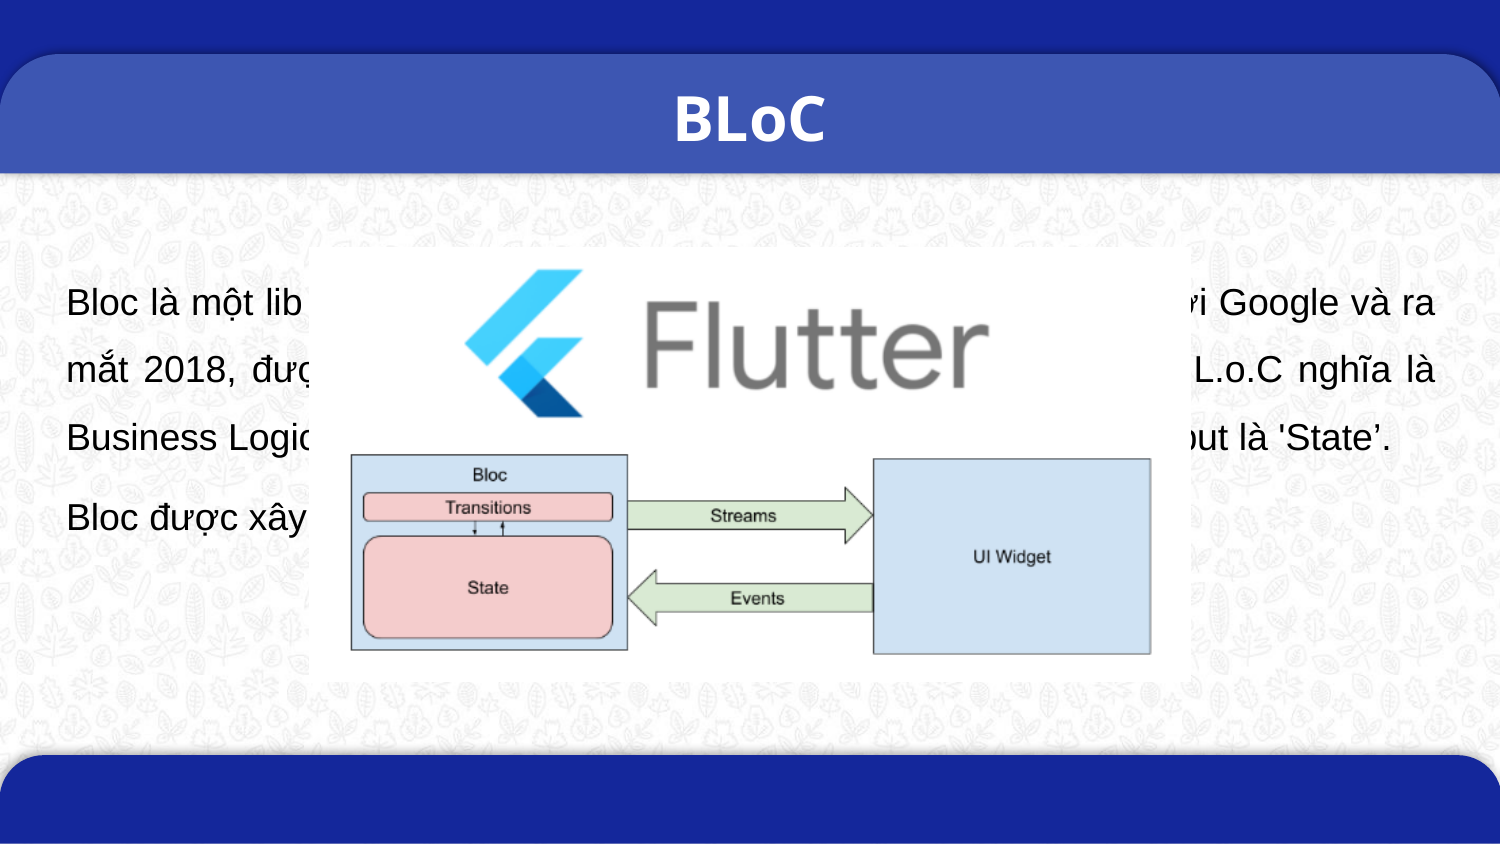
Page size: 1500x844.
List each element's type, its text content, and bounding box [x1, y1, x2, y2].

text_box Bloc là một lib để quản lý state cho Flutter application. Được tạo bởi Google và ra mắt 2018, được viết dựa trên Stream và Reactive Programing. B.L.o.C nghĩa là Business Logic Component. Nhận 'Event' như là input và trả về output là 'State’. Bloc được xây dựng dựa trên RxDart. [51, 247, 308, 546]
picture [0, 174, 1500, 788]
title BLoC [66, 63, 1434, 158]
text_box Bloc là một lib để quản lý state cho Flutter application. Được tạo bởi Google và ra mắt 2018, được viết dựa trên Stream và Reactive Programing. B.L.o.C nghĩa là Business Logic Component. Nhận 'Event' như là input và trả về output là 'State’. Bloc được xây dựng dựa trên RxDart. [1191, 247, 1451, 546]
